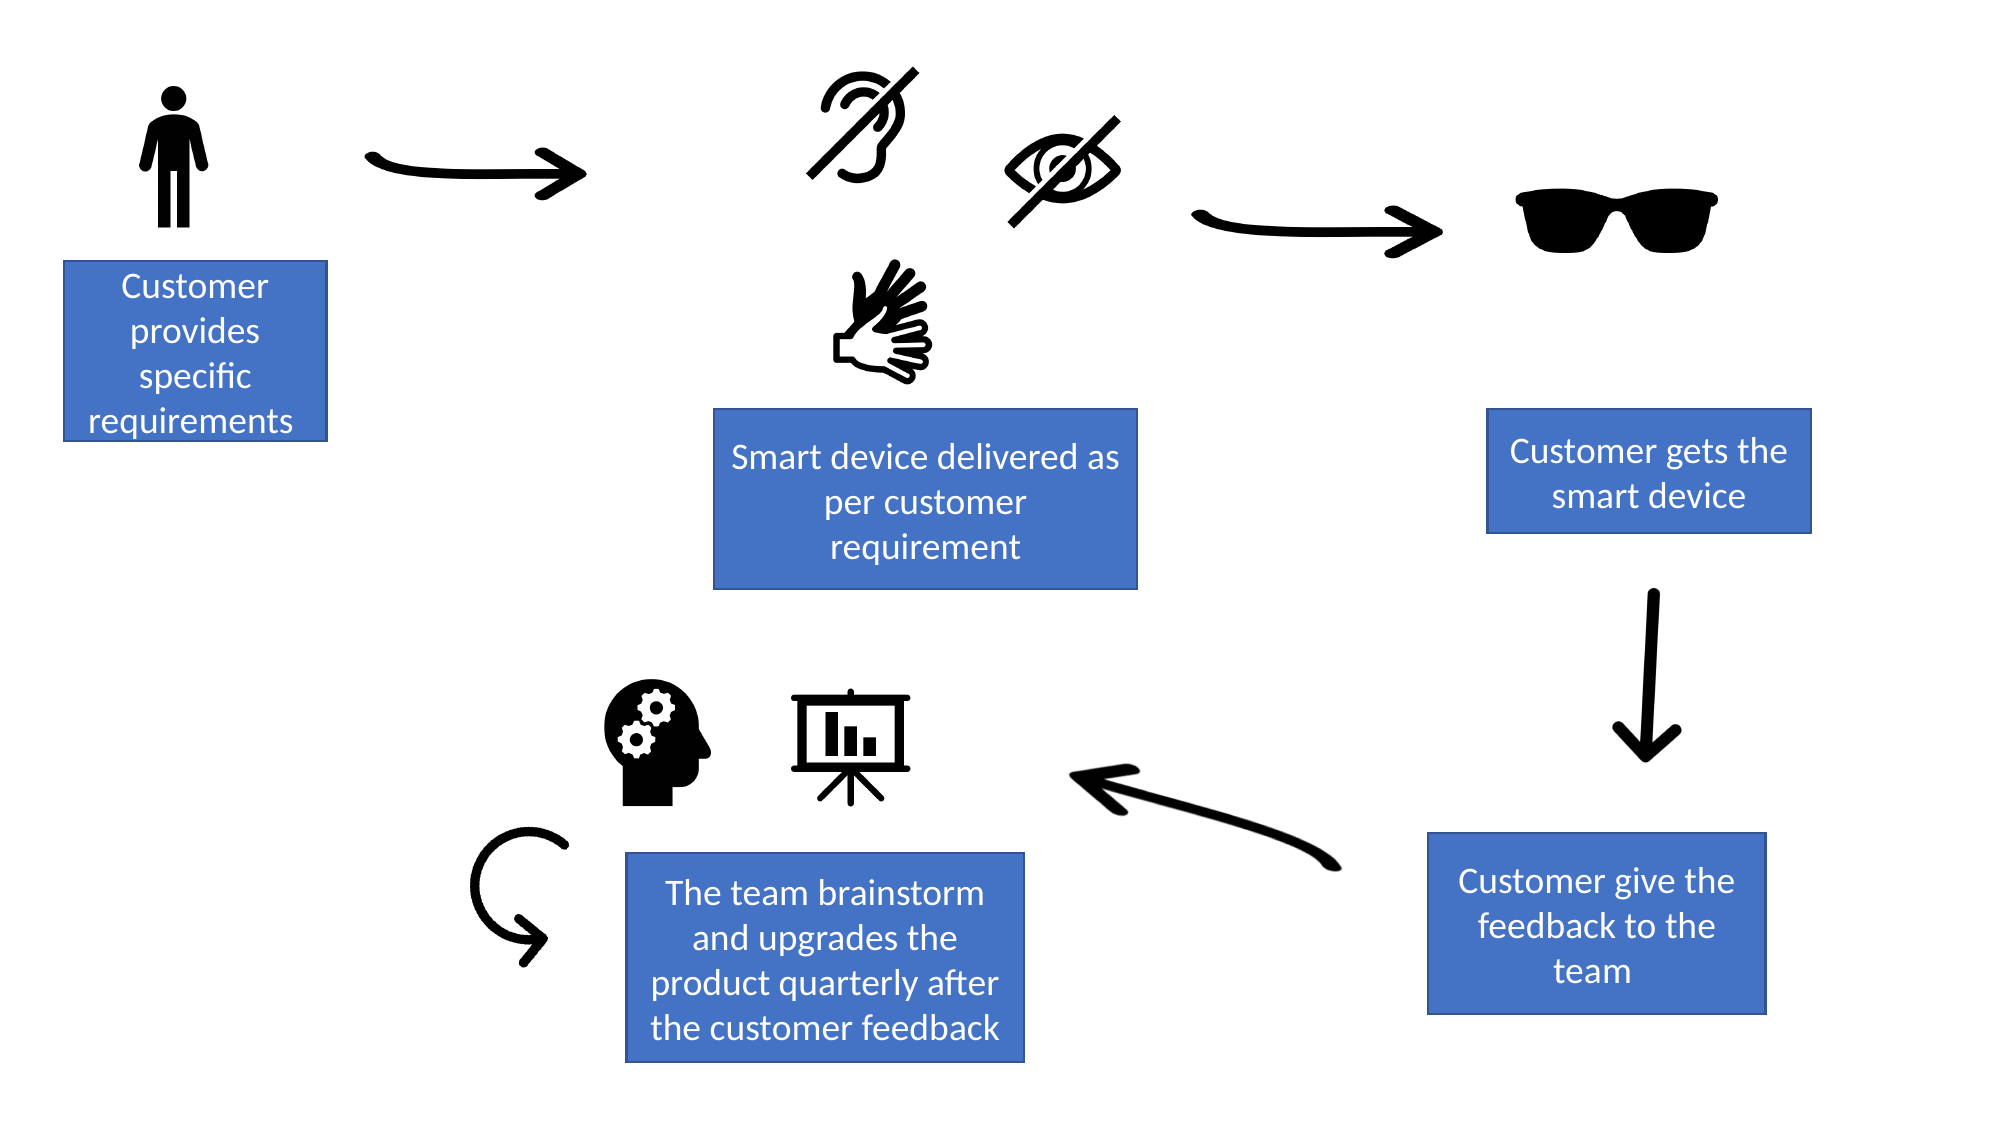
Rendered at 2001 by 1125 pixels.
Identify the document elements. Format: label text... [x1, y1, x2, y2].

text_box Customer gets the smart device [1486, 408, 1812, 534]
picture [775, 671, 926, 822]
picture [1167, 156, 1455, 307]
picture [440, 670, 733, 979]
picture [342, 98, 597, 249]
picture [787, 49, 938, 200]
picture [807, 246, 958, 397]
text_box Smart device delivered as per customer requirement [713, 408, 1138, 590]
text_box Customer give the feedback to the team [1427, 832, 1767, 1015]
text_box The team brainstorm and upgrades the product quarterly after the customer feedback [625, 852, 1025, 1063]
picture [987, 96, 1138, 247]
picture [1548, 576, 1751, 775]
text_box Customer provides specific requirements [63, 260, 328, 442]
picture [98, 81, 249, 232]
picture [1506, 110, 1727, 331]
picture [1036, 699, 1392, 931]
